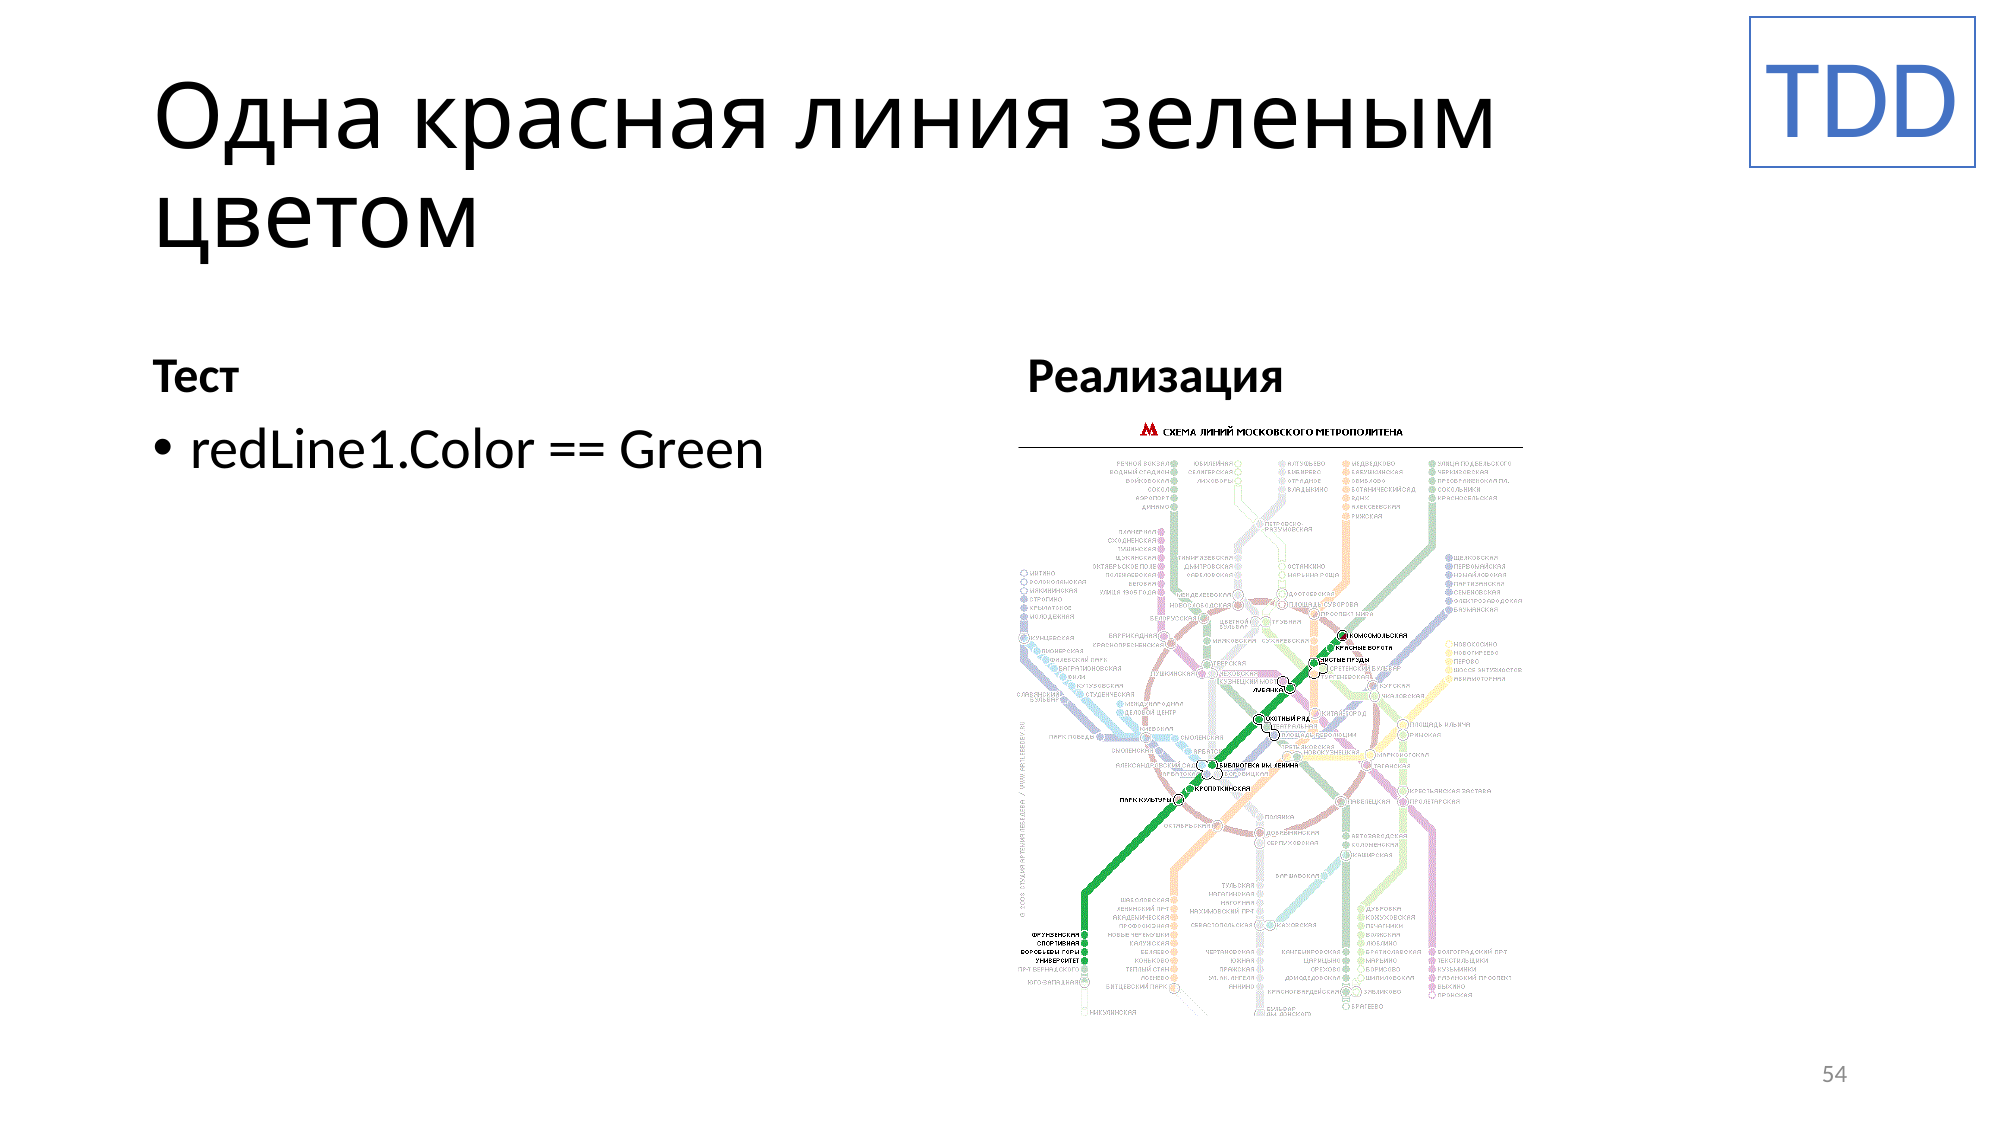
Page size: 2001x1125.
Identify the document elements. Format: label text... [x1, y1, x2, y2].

slide_number 54 [1412, 1042, 1863, 1103]
picture [1012, 410, 1529, 1016]
list Тест [137, 275, 984, 410]
text_box TDD [1749, 16, 1976, 168]
list Реализация [1012, 275, 1863, 411]
title Одна красная линия зеленым цветом [137, 59, 1863, 278]
list redLine1.Color == Green [137, 410, 984, 1016]
